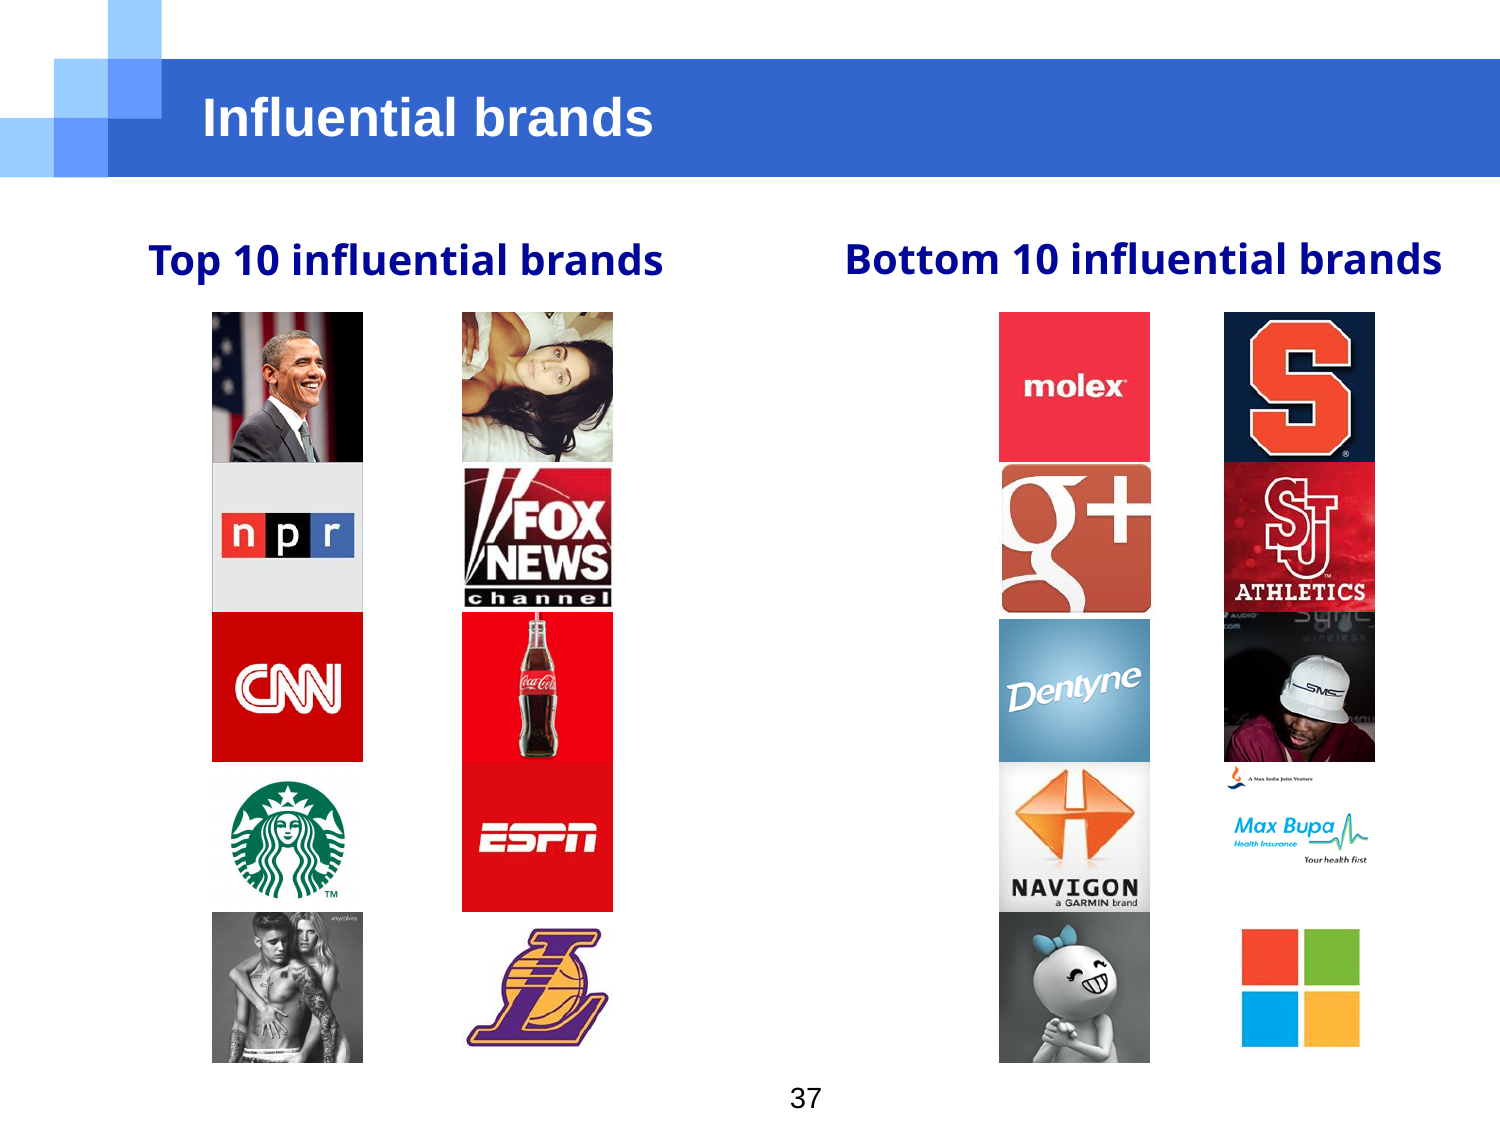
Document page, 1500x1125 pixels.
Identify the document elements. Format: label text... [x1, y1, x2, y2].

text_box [999, 312, 1157, 1063]
text_box Bottom 10 influential brands [787, 224, 1500, 299]
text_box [212, 312, 363, 1063]
list Top 10 influential brands [75, 226, 738, 300]
title Influential brands [187, 75, 1400, 155]
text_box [1224, 312, 1376, 1063]
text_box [462, 312, 613, 1063]
slide_number 37 [487, 1072, 838, 1125]
